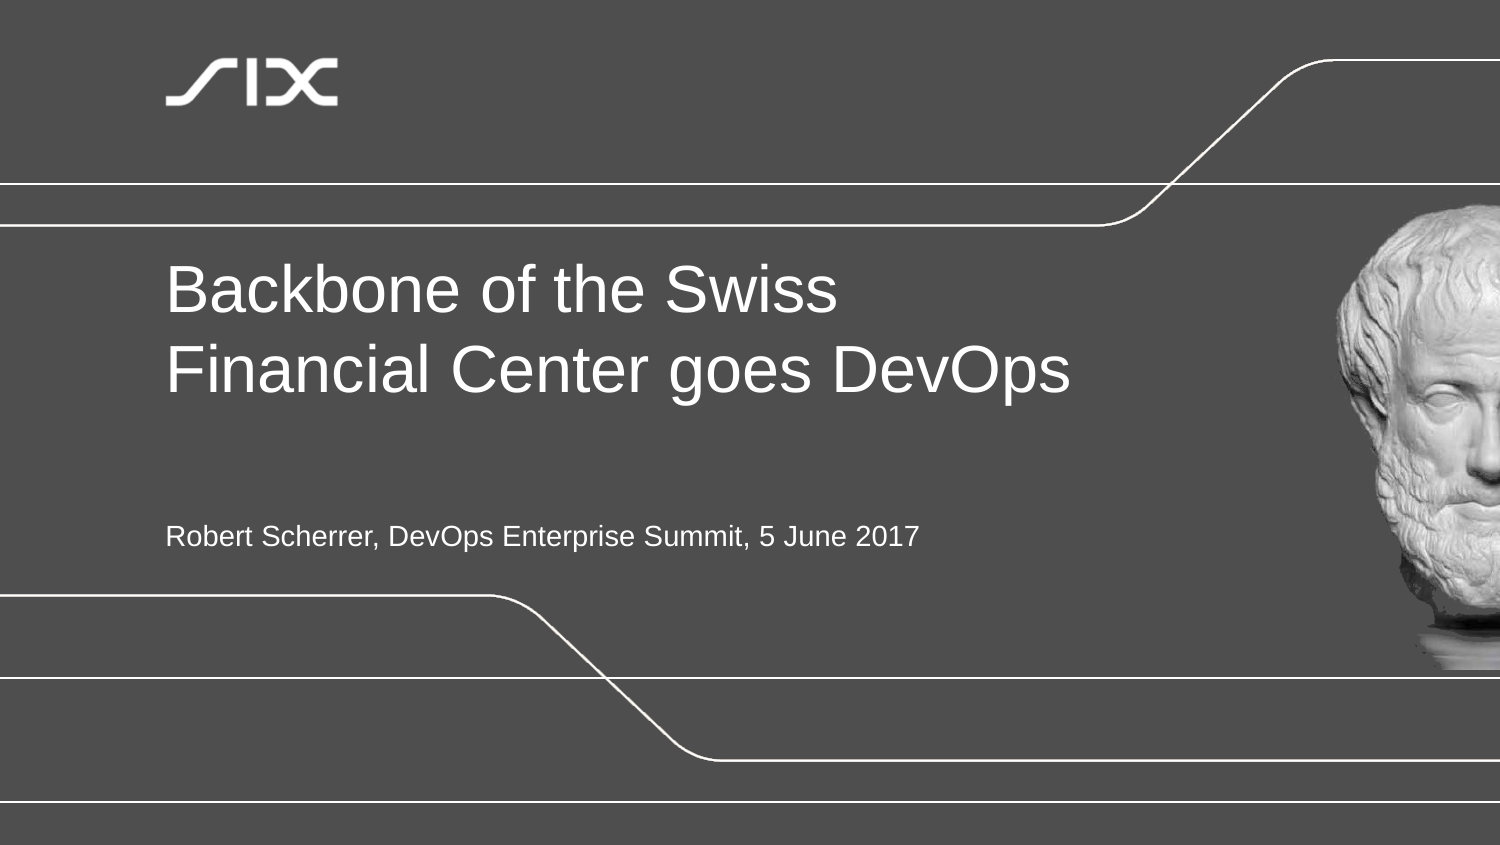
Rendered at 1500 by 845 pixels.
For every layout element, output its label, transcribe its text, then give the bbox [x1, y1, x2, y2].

picture [0, 0, 1500, 845]
list Robert Scherrer, DevOps Enterprise Summit, 5 June 2017 [165, 509, 1007, 572]
title Backbone of the Swiss Financial Center goes DevOps [165, 245, 1122, 398]
